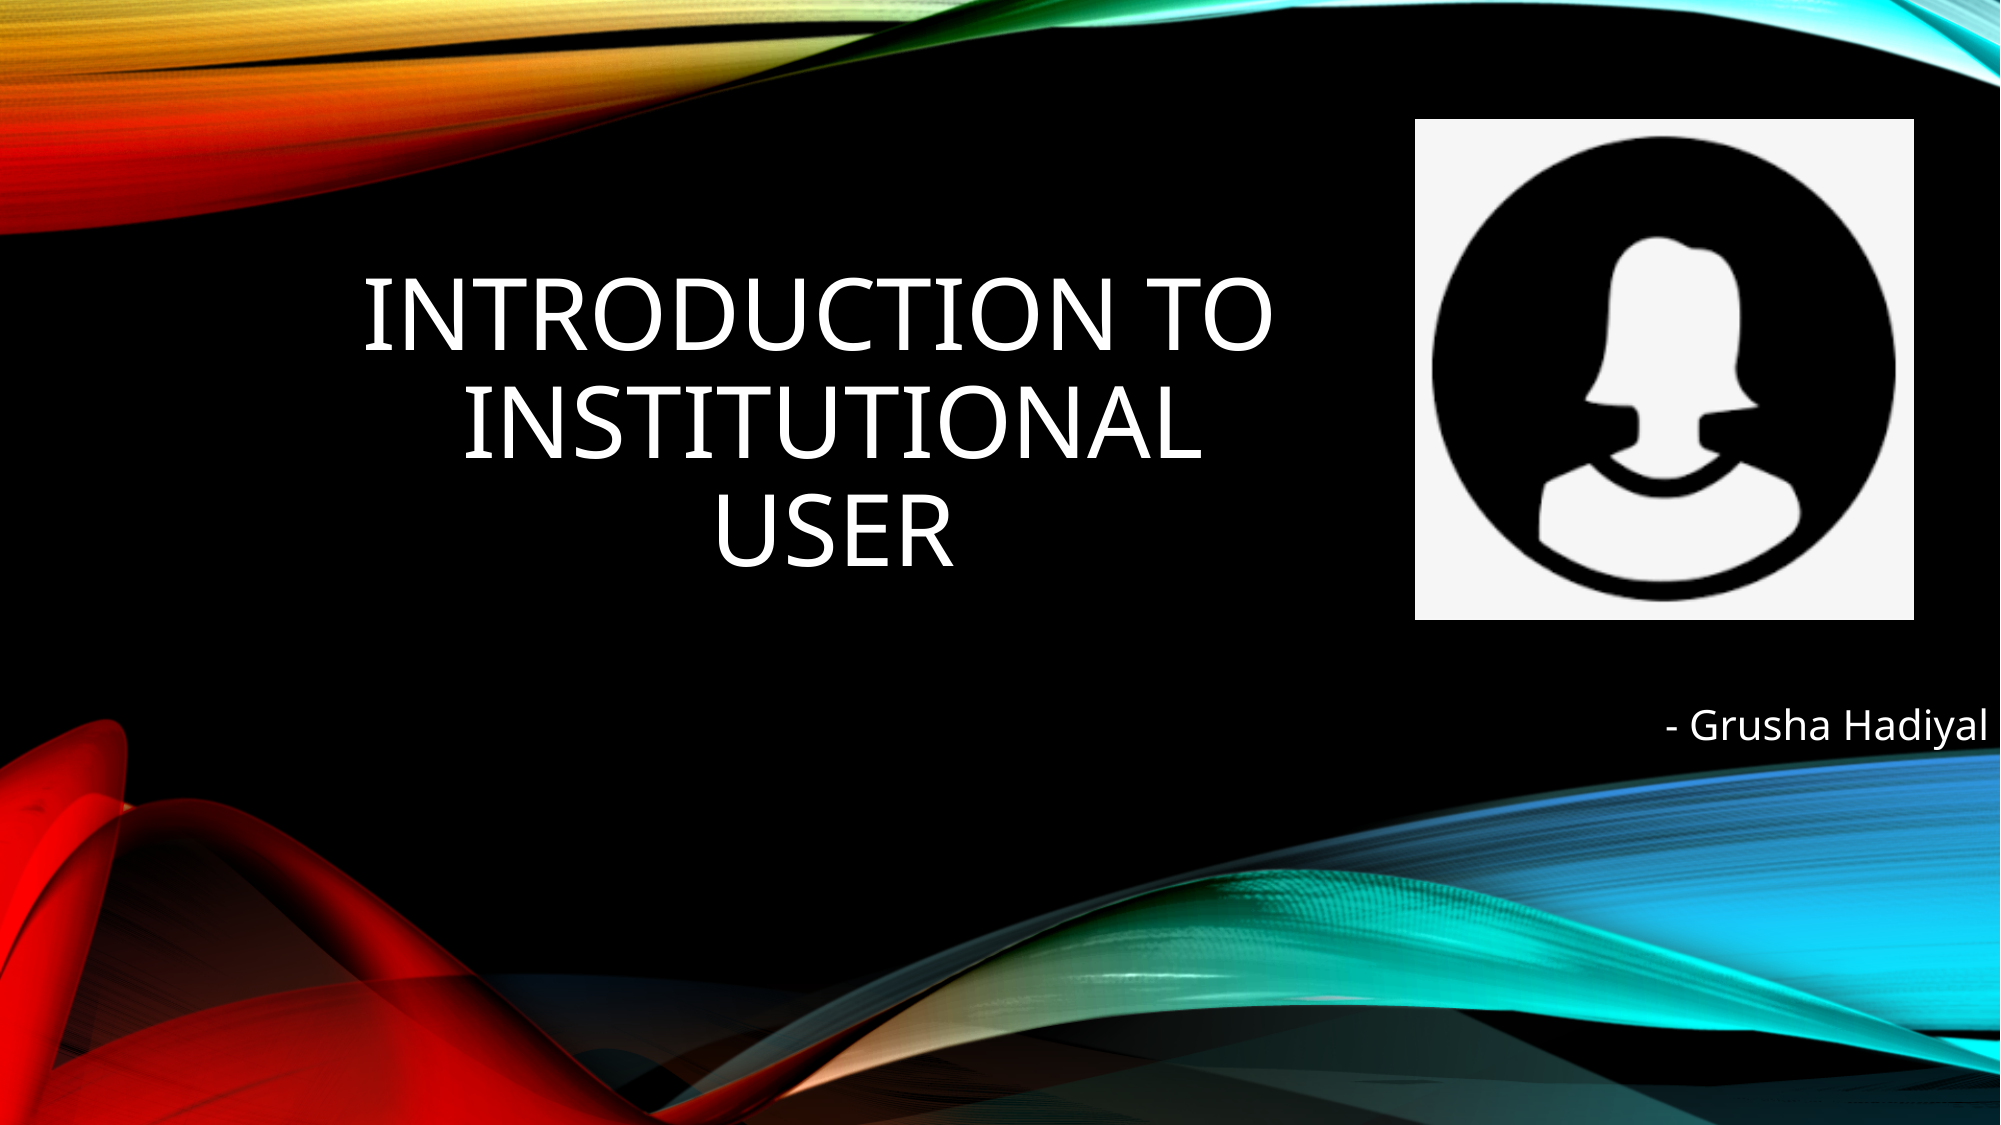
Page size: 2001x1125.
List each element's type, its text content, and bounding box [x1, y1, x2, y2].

subtitle - Grusha Hadiyal [1650, 696, 2000, 810]
picture [0, 717, 2000, 1125]
title Introduction to institutional user [322, 295, 1319, 596]
picture [0, 0, 2000, 621]
